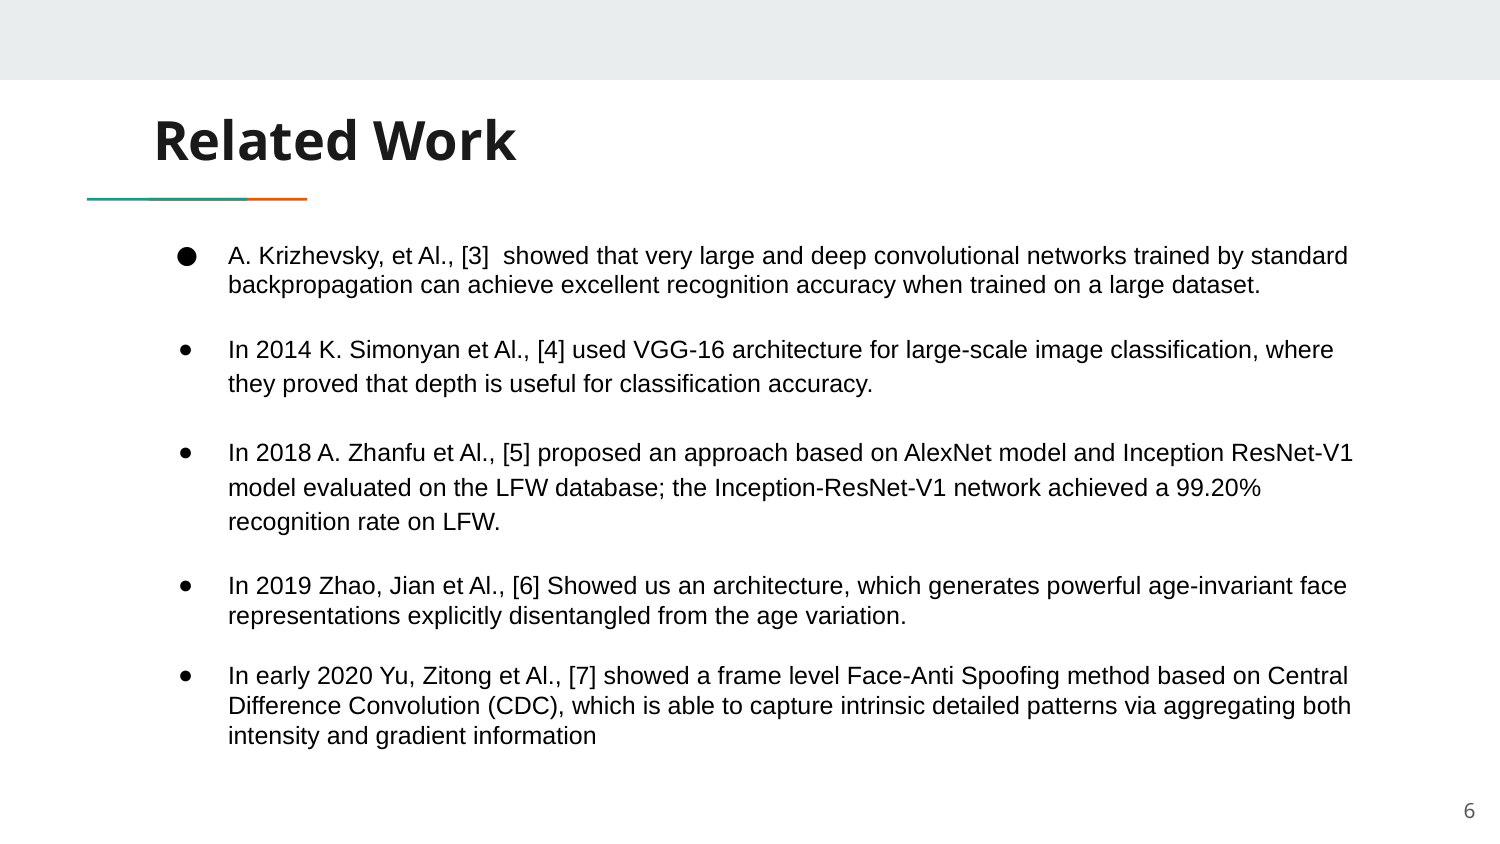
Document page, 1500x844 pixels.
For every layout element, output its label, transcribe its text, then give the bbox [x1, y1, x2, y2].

text_box A. Krizhevsky, et Al., [3] showed that very large and deep convolutional networks trained by standard backpropagation can achieve excellent recognition accuracy when trained on a large dataset. In 2014 K. Simonyan et Al., [4] used VGG-16 architecture for large-scale image classiﬁcation, where they proved that depth is useful for classification accuracy. In 2018 A. Zhanfu et Al., [5] proposed an approach based on AlexNet model and Inception ResNet-V1 model evaluated on the LFW database; the Inception-ResNet-V1 network achieved a 99.20% recognition rate on LFW. In 2019 Zhao, Jian et Al., [6] Showed us an architecture, which generates powerful age-invariant face representations explicitly disentangled from the age variation. In early 2020 Yu, Zitong et Al., [7] showed a frame level Face-Anti Spoofing method based on Central Difference Convolution (CDC), which is able to capture intrinsic detailed patterns via aggregating both intensity and gradient information [138, 224, 1395, 790]
title Related Work [138, 91, 1400, 180]
slide_number 6 [1400, 779, 1491, 844]
